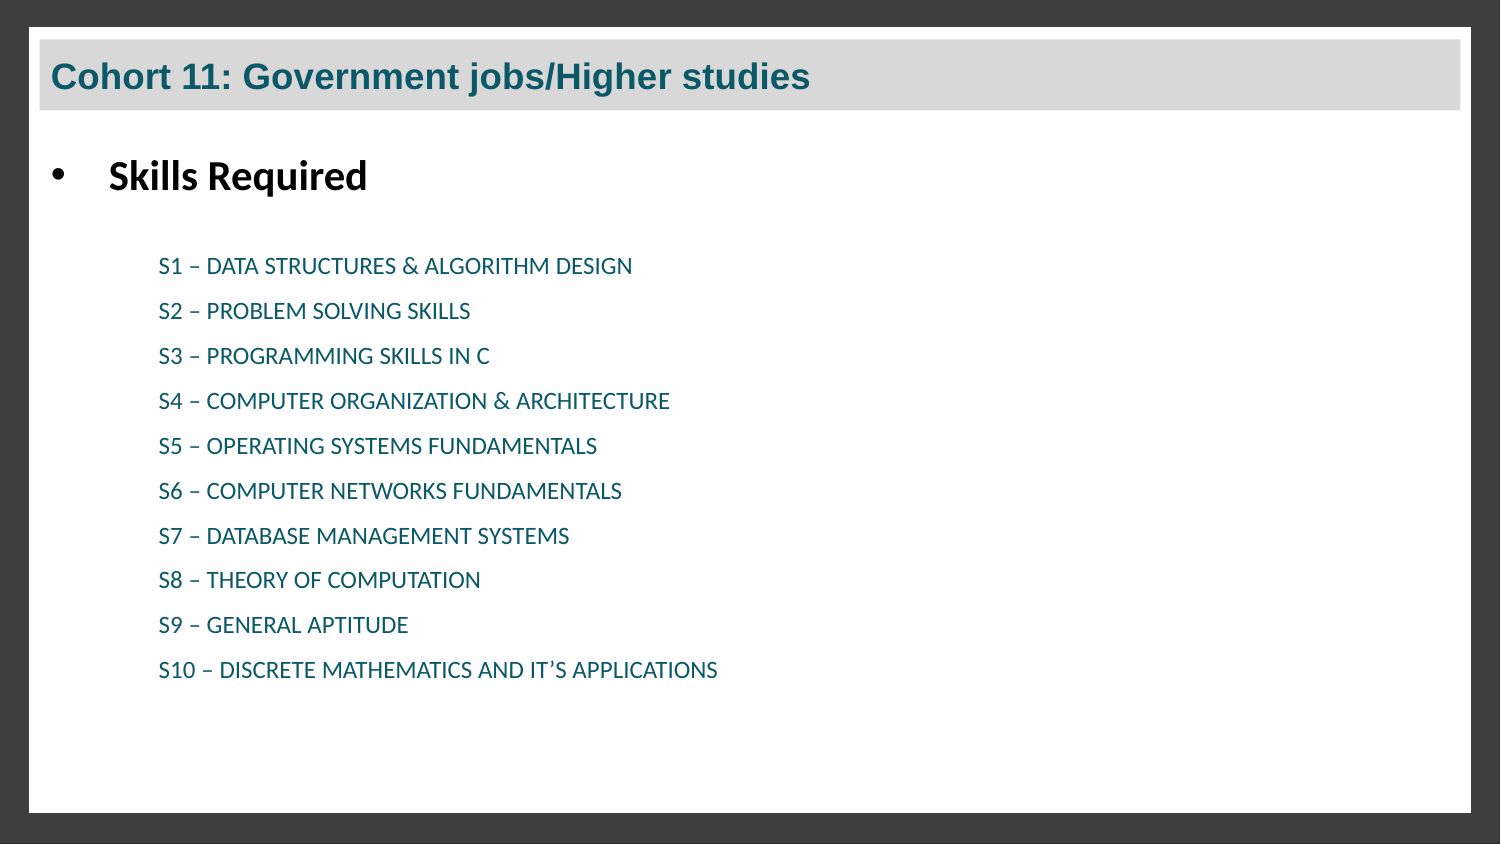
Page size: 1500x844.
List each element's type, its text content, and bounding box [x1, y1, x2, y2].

title Cohort 11: Government jobs/Higher studies [39, 39, 1461, 111]
text_box Skills Required [39, 147, 1334, 206]
text_box [0, 0, 1500, 844]
text_box S1 – DATA STRUCTURES & ALGORITHM DESIGN S2 – PROBLEM SOLVING SKILLS S3 – PROGRAMMING SKILLS IN C S4 – COMPUTER ORGANIZATION & ARCHITECTURE S5 – OPERATING SYSTEMS FUNDAMENTALS S6 – COMPUTER NETWORKS FUNDAMENTALS S7 – DATABASE MANAGEMENT SYSTEMS S8 – THEORY OF COMPUTATION S9 – GENERAL APTITUDE S10 – DISCRETE MATHEMATICS AND IT’S APPLICATIONS [143, 227, 836, 796]
text_box [39, 111, 1461, 803]
